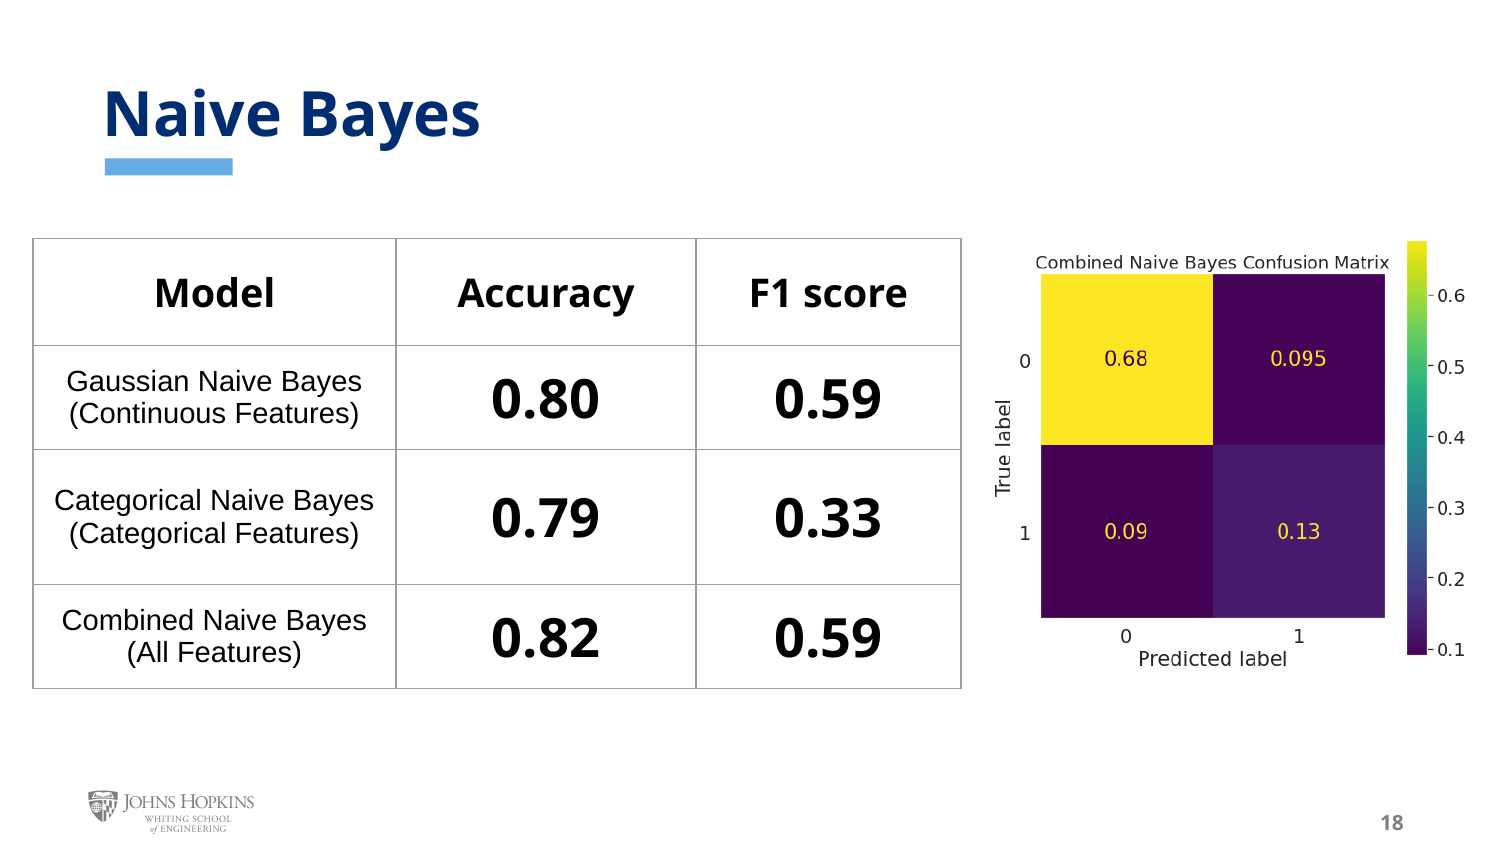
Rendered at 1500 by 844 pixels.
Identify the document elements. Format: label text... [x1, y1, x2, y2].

table_cell 0.59 [697, 585, 960, 688]
title Naive Bayes [87, 74, 1425, 159]
table_cell Gaussian Naive Bayes (Continuous Features) [34, 346, 395, 449]
table_cell 0.59 [697, 346, 960, 449]
table_cell Categorical Naive Bayes (Categorical Features) [34, 450, 395, 584]
table_cell Combined Naive Bayes (All Features) [34, 585, 395, 688]
table_cell 0.79 [397, 450, 695, 584]
table_cell 0.33 [697, 450, 960, 584]
picture [982, 241, 1472, 681]
table_header F1 score [697, 239, 960, 345]
table_header Model [34, 239, 395, 345]
table_header Accuracy [397, 239, 695, 345]
table_cell 0.82 [397, 585, 695, 688]
table_cell 0.80 [397, 346, 695, 449]
